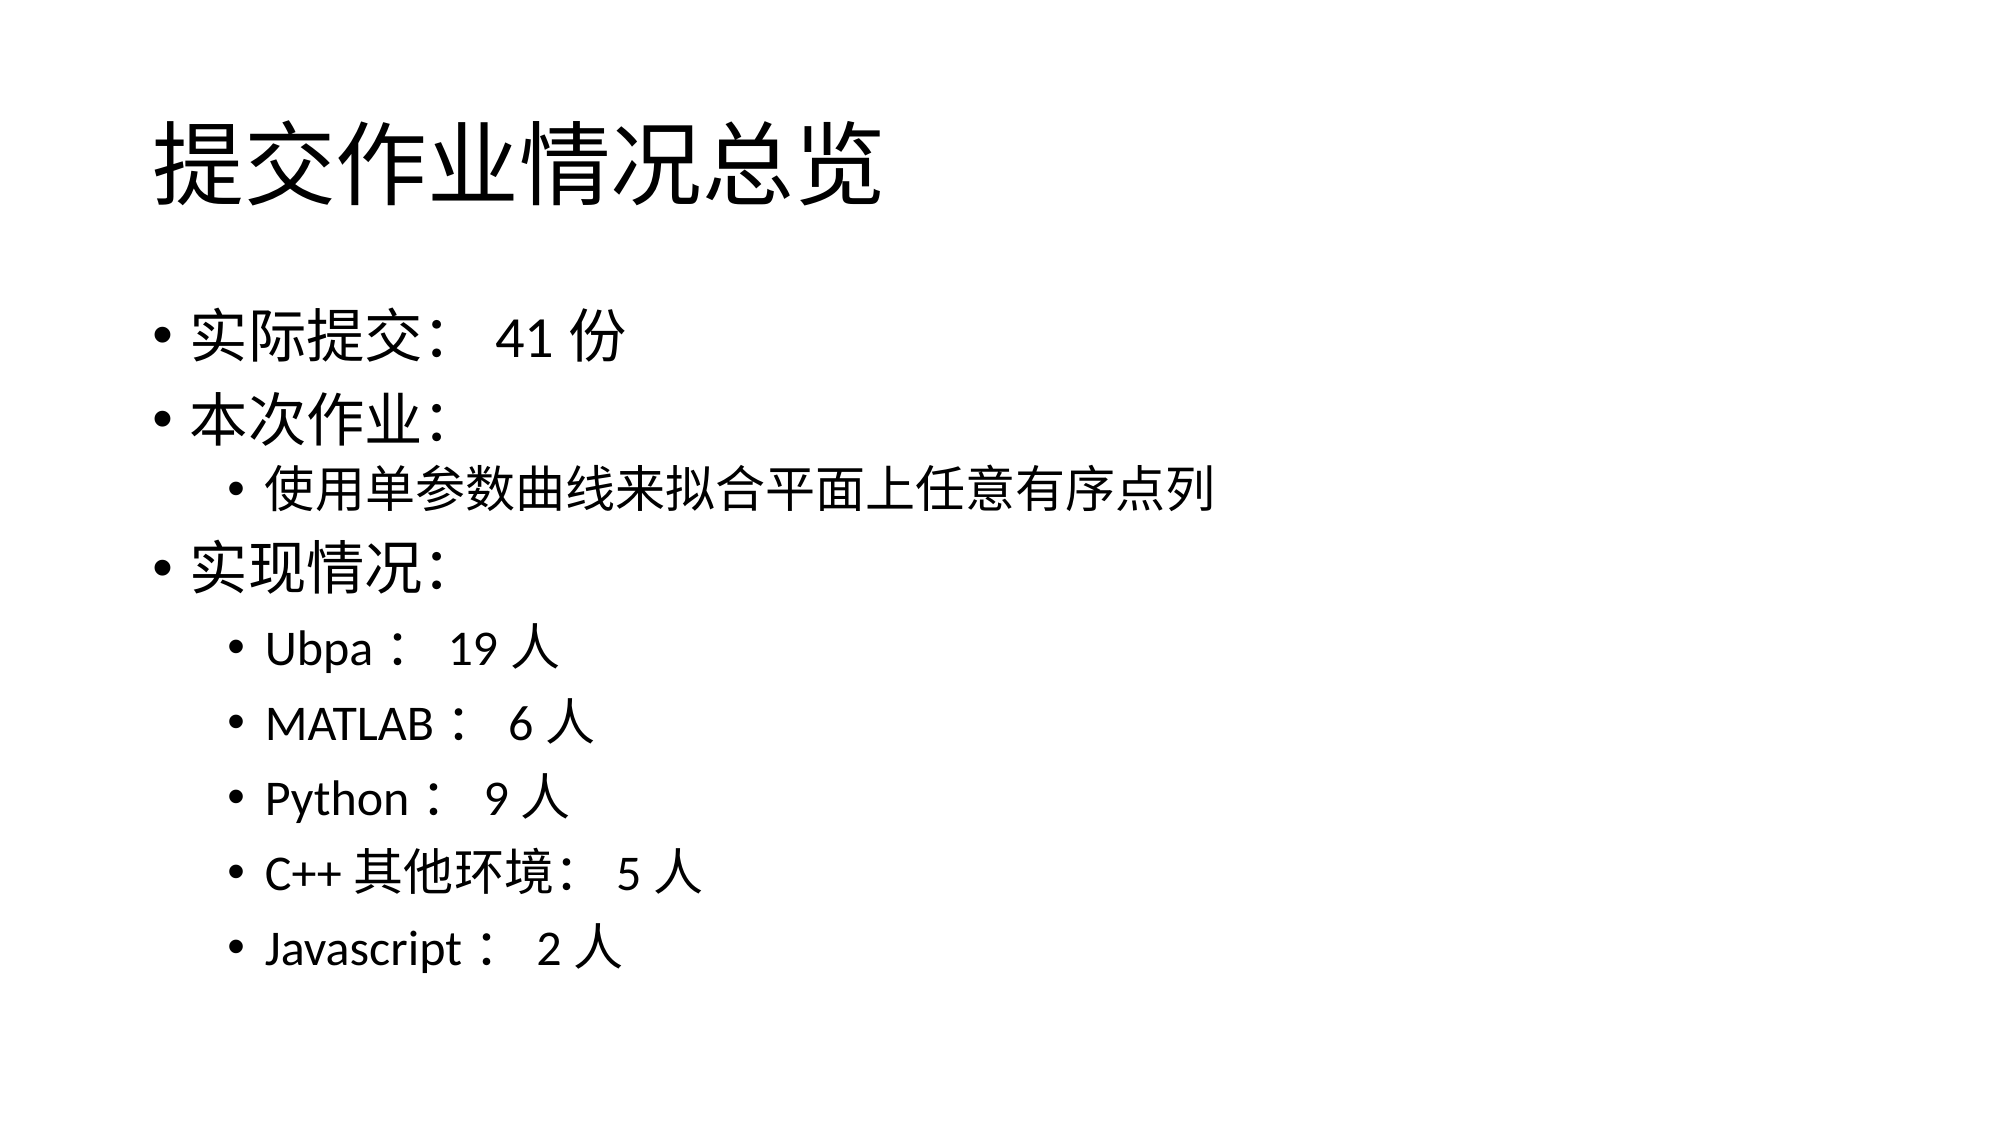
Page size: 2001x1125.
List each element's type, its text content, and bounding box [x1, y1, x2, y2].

title 提交作业情况总览 [137, 59, 1863, 278]
list 实际提交：41份 本次作业： 使用单参数曲线来拟合平面上任意有序点列 实现情况： Ubpa：19人 MATLAB：6人 Python：9人 C++其他环境：5人 Javascript：2人 [137, 299, 1863, 1014]
